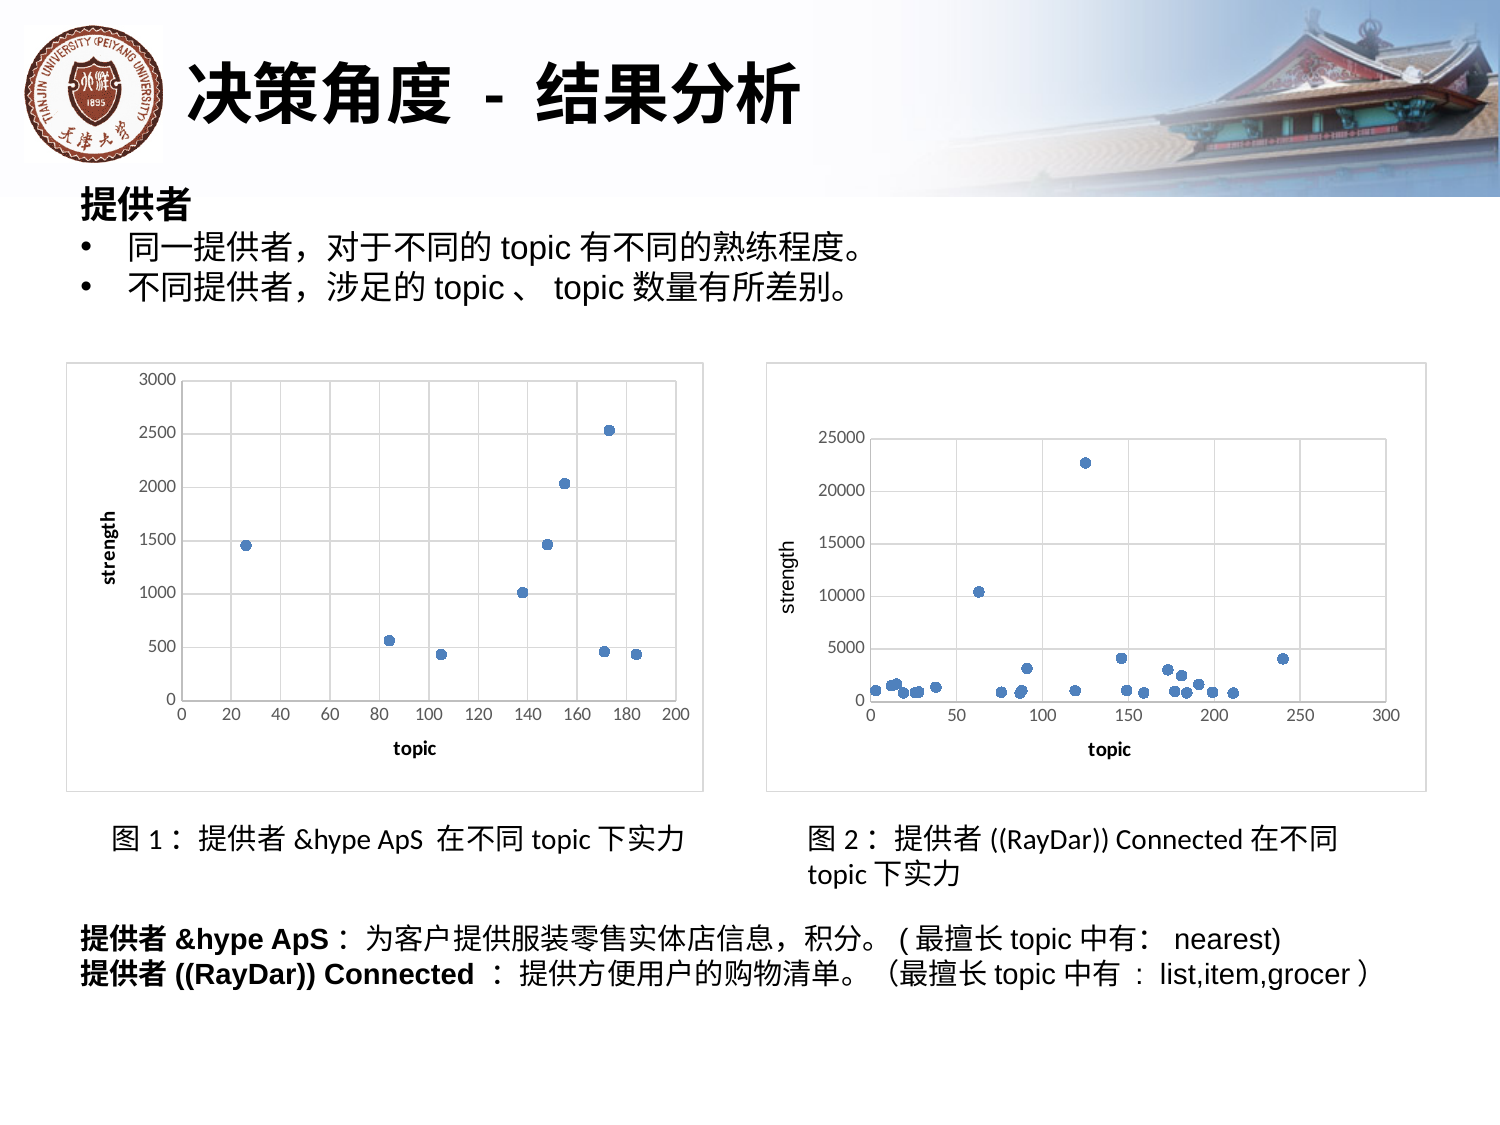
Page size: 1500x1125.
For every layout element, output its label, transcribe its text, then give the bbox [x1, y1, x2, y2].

text_box 图1：提供者&hype ApS 在不同topic下实力 [96, 813, 704, 863]
picture [1397, 0, 1500, 197]
chart [65, 361, 704, 793]
chart [765, 361, 1428, 793]
text_box 提供者&hype ApS：为客户提供服装零售实体店信息，积分。(最擅长topic中有：nearest) 提供者((RayDar)) Connected ：提供方便用户的购物清单。（最擅长topic中有 : list,item,grocer） [65, 912, 1459, 998]
title 决策角度 - 结果分析 [171, 0, 1397, 186]
picture [0, 0, 171, 197]
text_box 图2：提供者((RayDar)) Connected在不同topic下实力 [792, 813, 1400, 898]
text_box 提供者 同一提供者，对于不同的topic有不同的熟练程度。 不同提供者，涉足的topic、topic数量有所差别。 [65, 173, 1427, 314]
